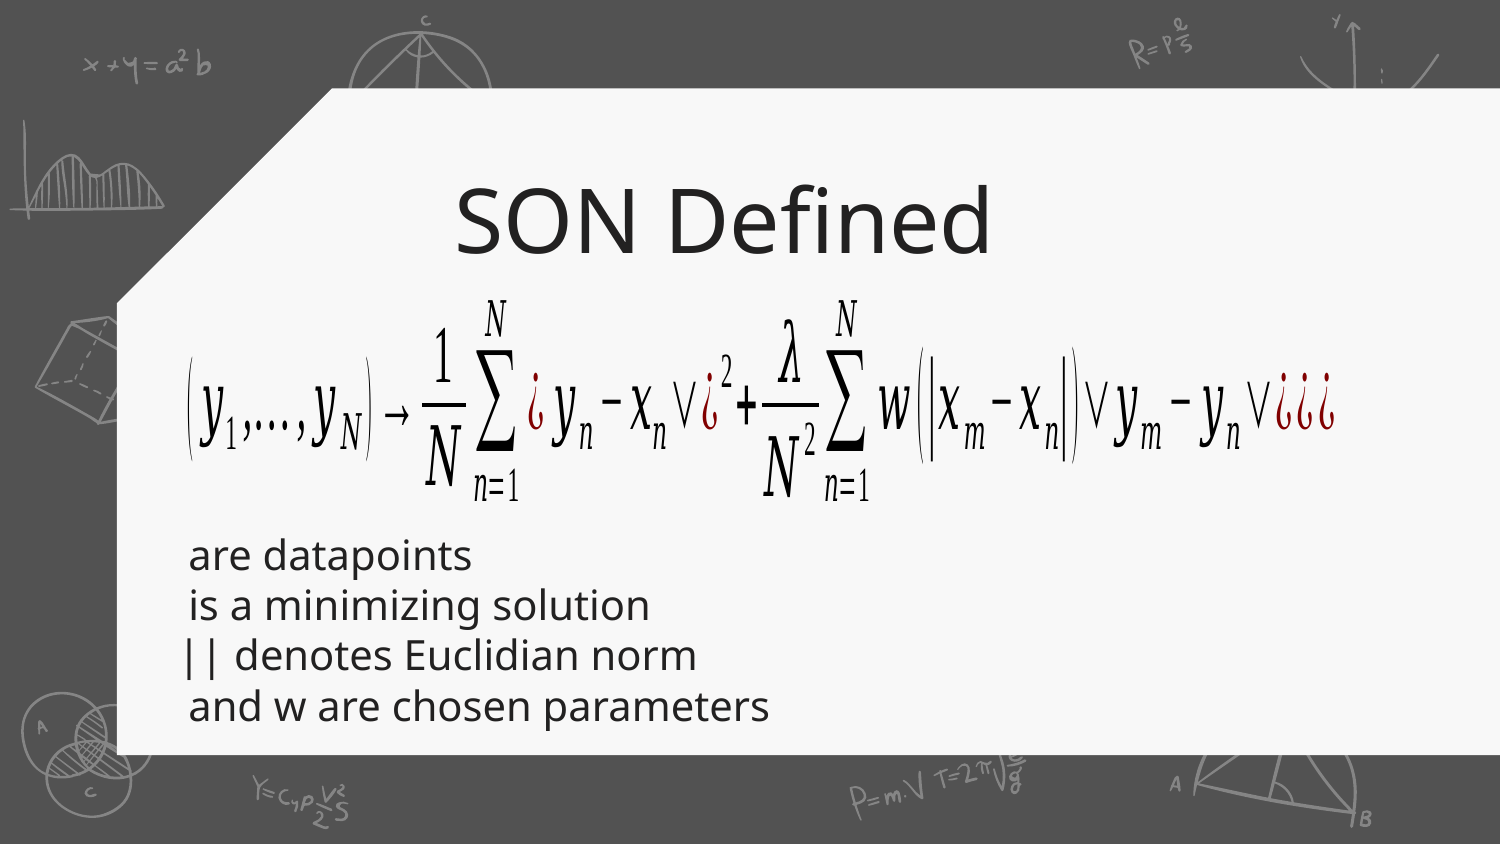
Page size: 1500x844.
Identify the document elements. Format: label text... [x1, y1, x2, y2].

text_box SON Defined [439, 149, 1061, 271]
